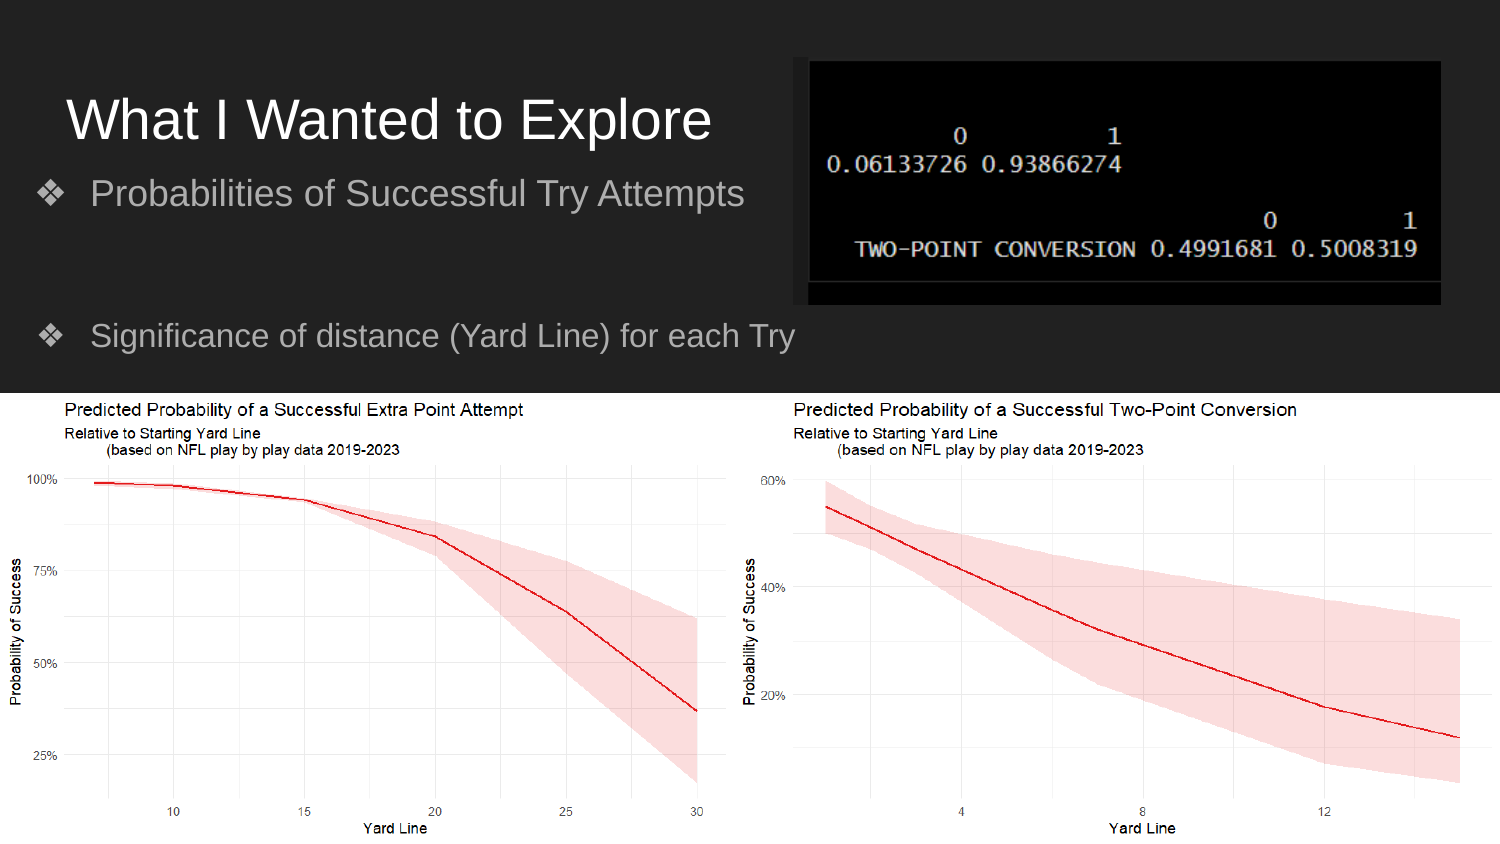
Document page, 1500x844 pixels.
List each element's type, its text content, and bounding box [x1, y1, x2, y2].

title What I Wanted to Explore [51, 72, 787, 150]
list Probabilities of Successful Try Attempts Significance of distance (Yard Line) for each Try [0, 150, 1398, 392]
picture [792, 57, 1441, 305]
picture [0, 393, 1500, 844]
